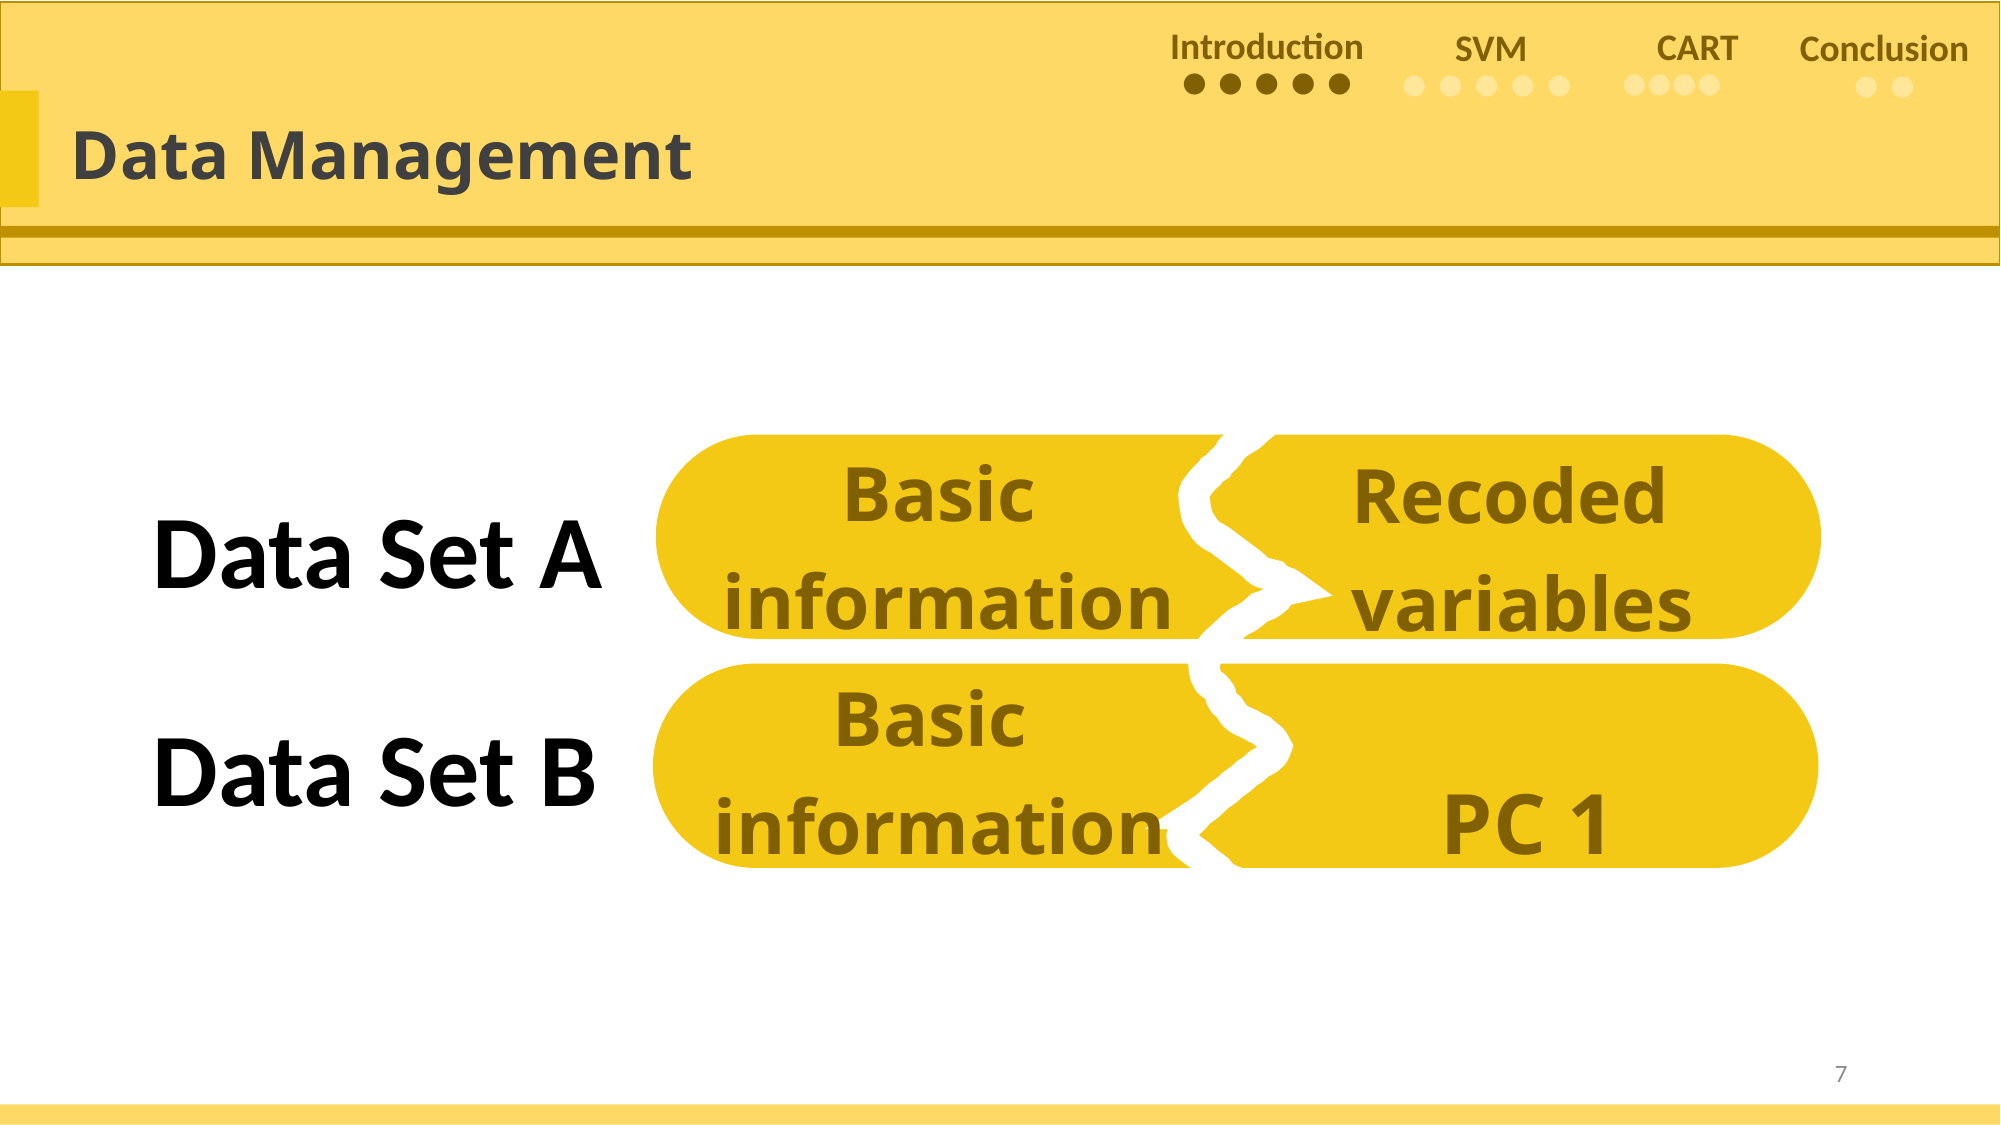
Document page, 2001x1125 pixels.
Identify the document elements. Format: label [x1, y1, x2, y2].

text_box [1143, 17, 1996, 123]
text_box [137, 345, 2000, 982]
text_box [0, 1, 2000, 1125]
